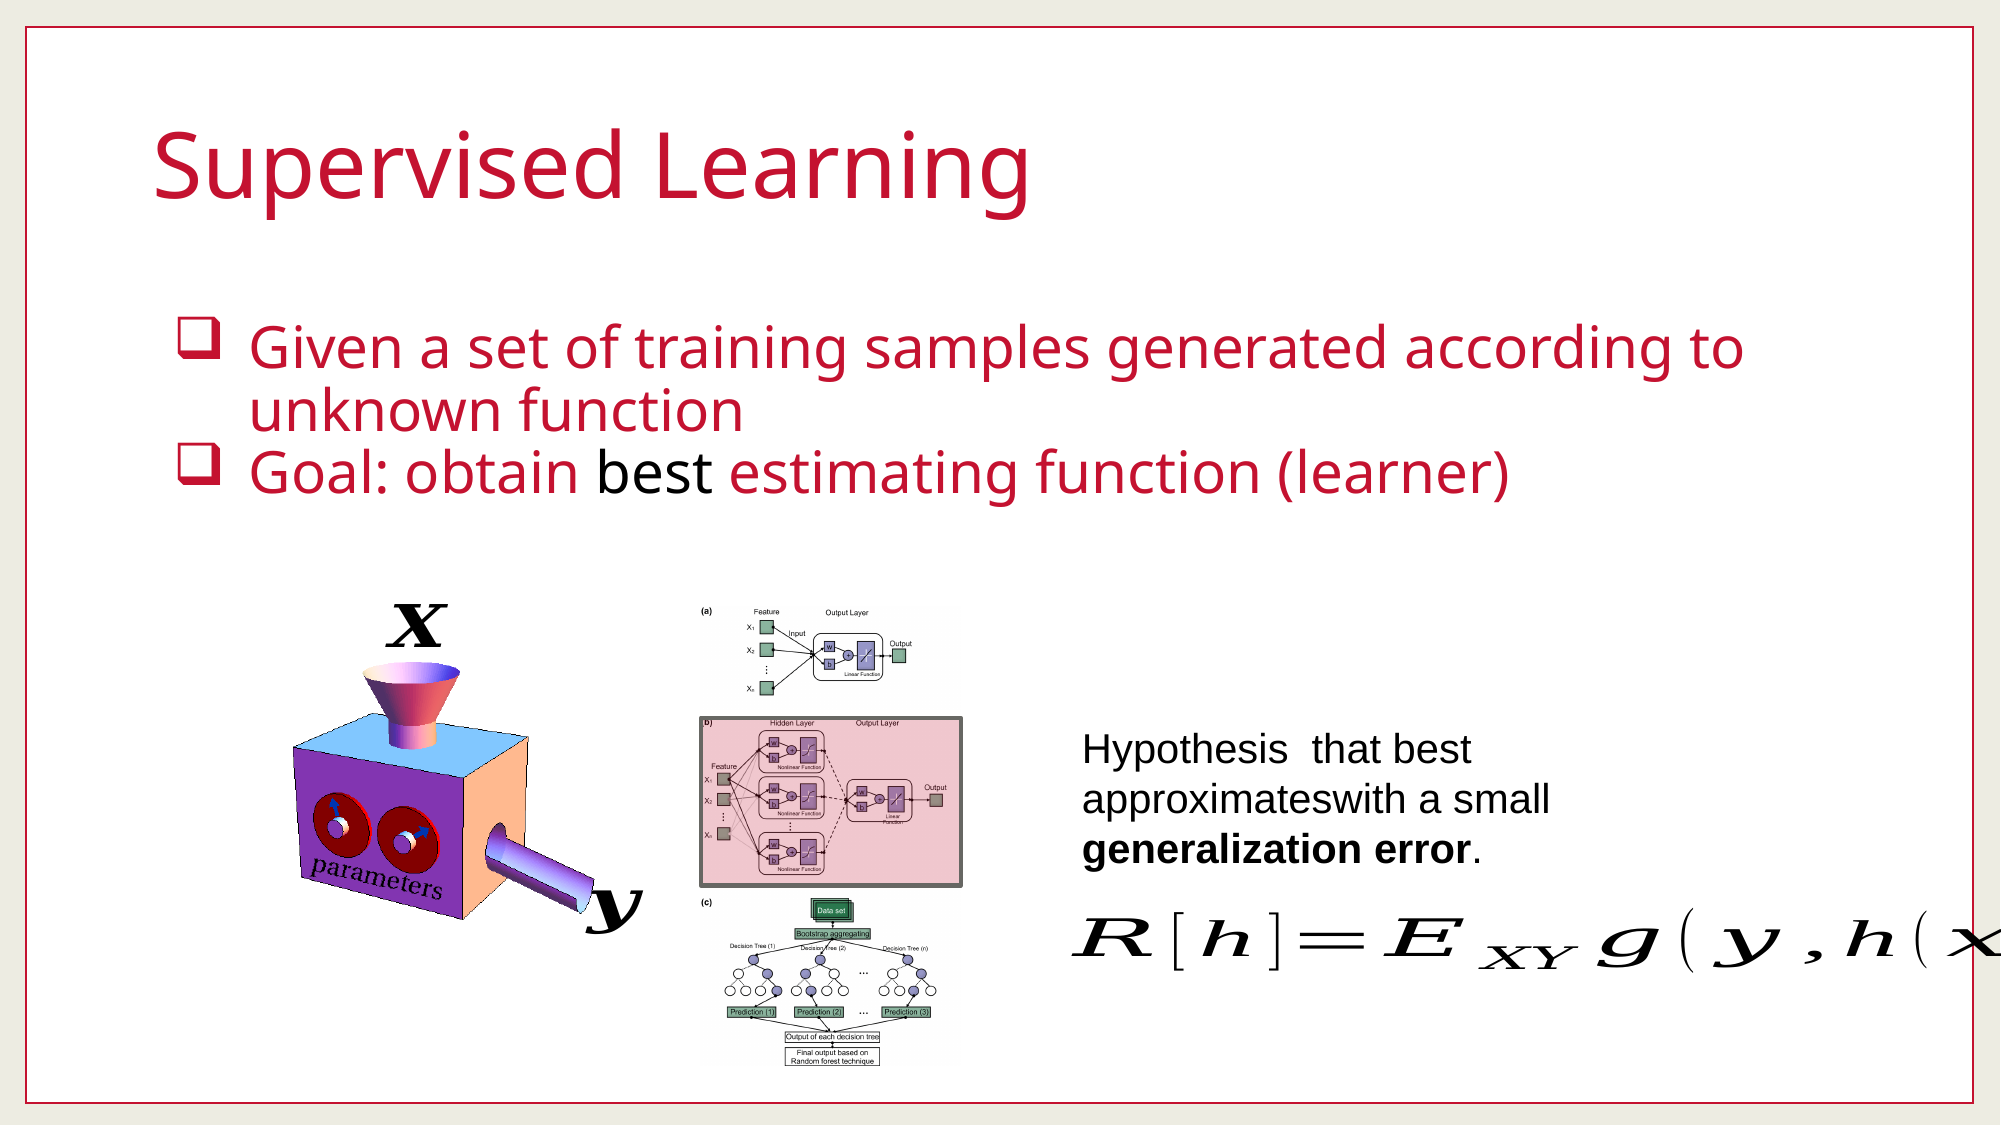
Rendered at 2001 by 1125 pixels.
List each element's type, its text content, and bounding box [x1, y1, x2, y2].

picture [700, 605, 962, 1066]
title Supervised Learning [137, 59, 1863, 278]
picture [270, 644, 630, 960]
